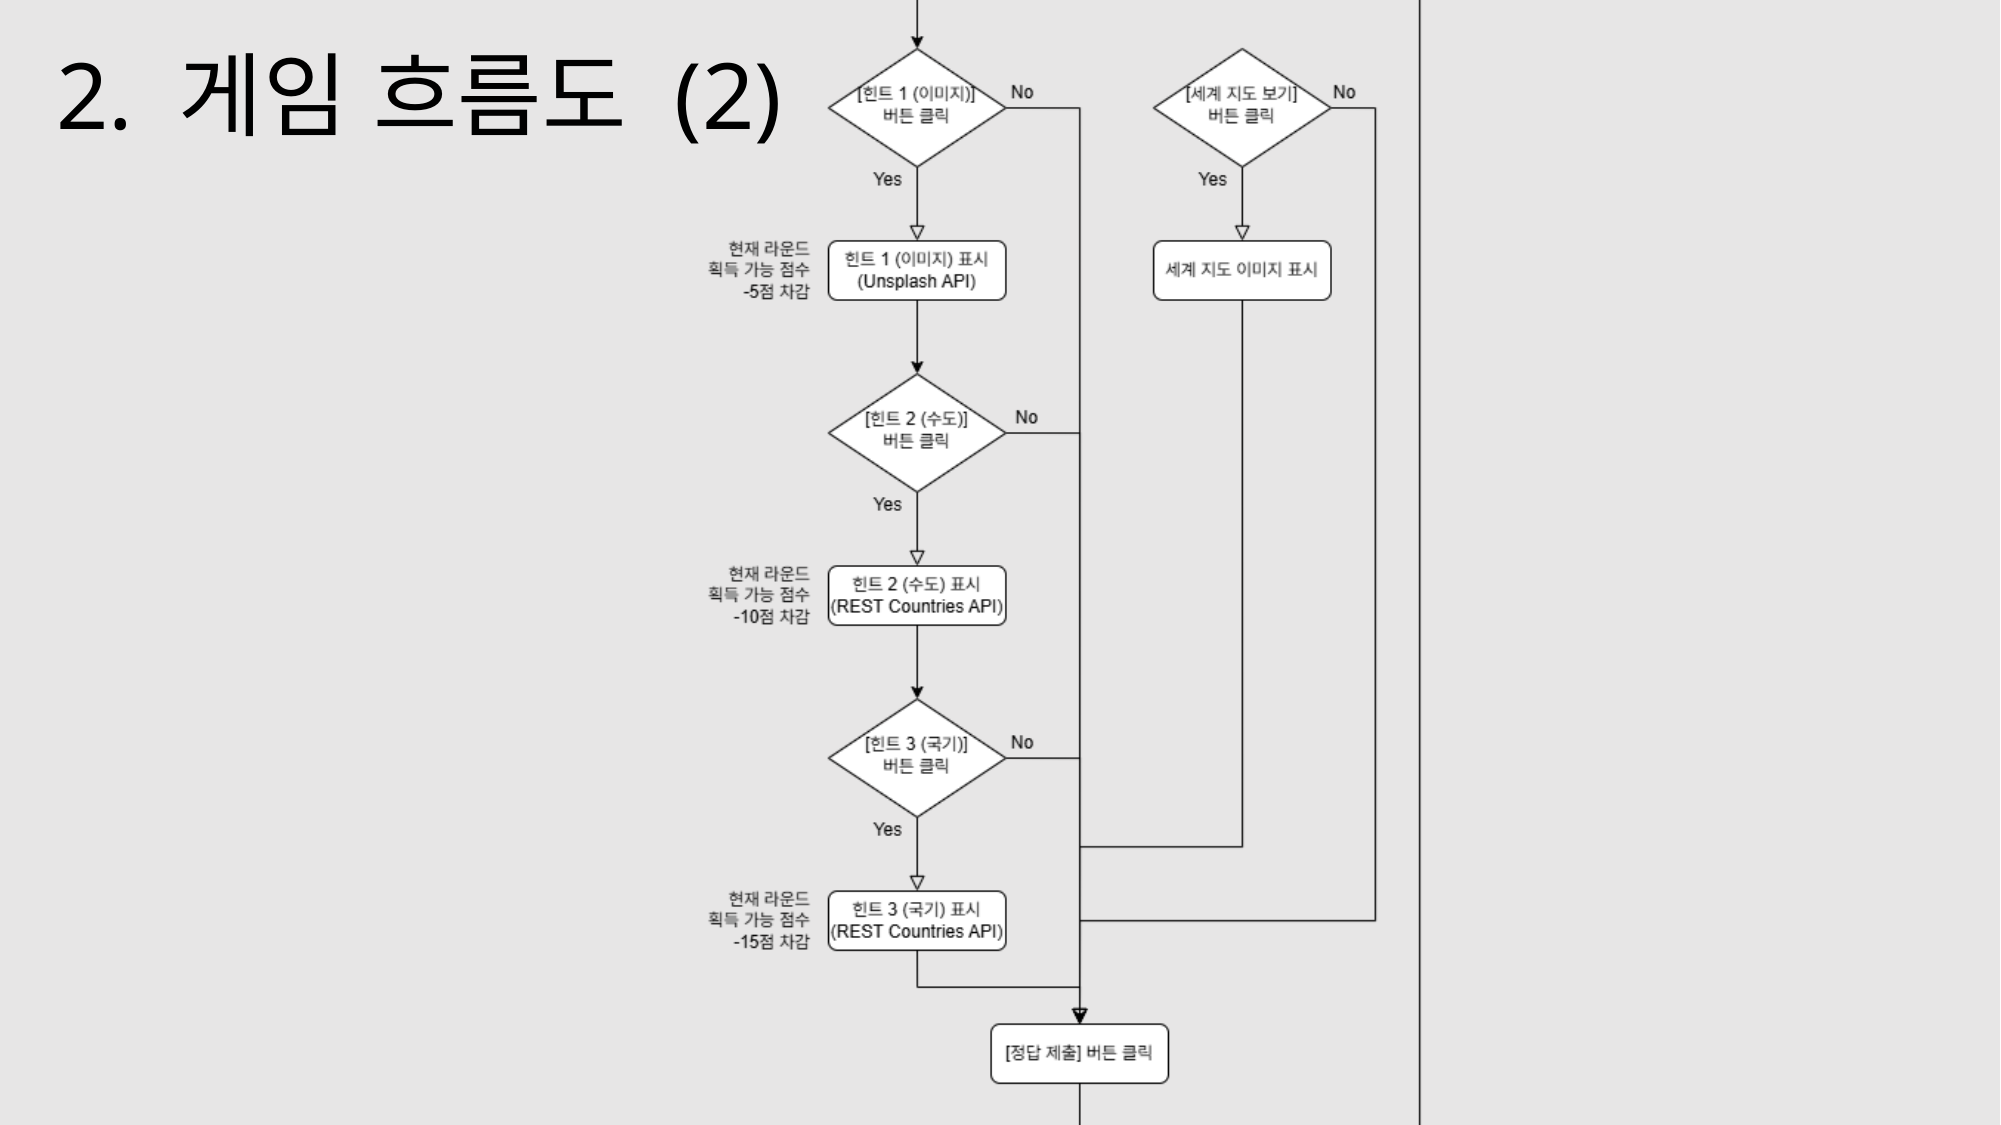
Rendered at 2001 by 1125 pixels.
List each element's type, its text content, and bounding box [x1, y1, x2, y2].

text_box 2. 게임 흐름도 (2) [41, 30, 694, 156]
picture [694, 0, 1479, 1125]
